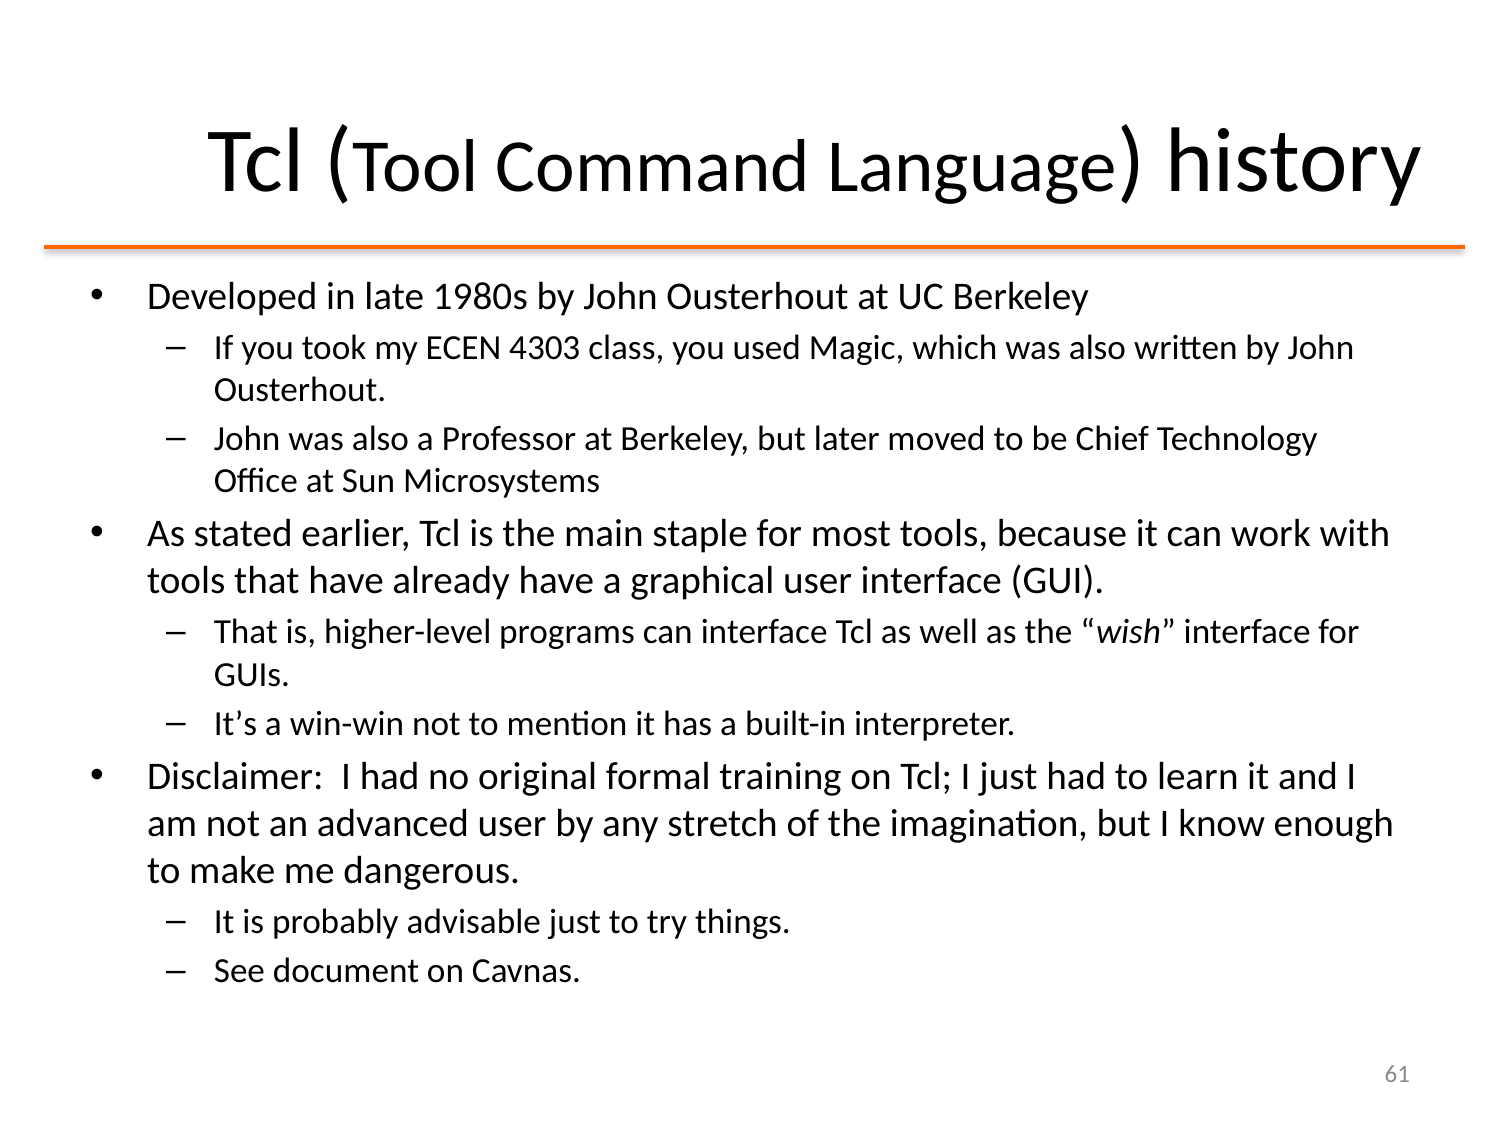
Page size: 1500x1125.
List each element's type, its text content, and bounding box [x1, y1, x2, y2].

slide_number 61 [1074, 1042, 1425, 1103]
list Developed in late 1980s by John Ousterhout at UC Berkeley If you took my ECEN 4303 class, you used Magic, which was also written by John Ousterhout. John was also a Professor at Berkeley, but later moved to be Chief Technology Office at Sun Microsystems As stated earlier, Tcl is the main staple for most tools, because it can work with tools that have already have a graphical user interface (GUI). That is, higher-level programs can interface Tcl as well as the “wish” interface for GUIs. It’s a win-win not to mention it has a built-in interpreter. Disclaimer: I had no original formal training on Tcl; I just had to learn it and I am not an advanced user by any stretch of the imagination, but I know enough to make me dangerous. It is probably advisable just to try things. See document on Cavnas. [75, 262, 1425, 1005]
title Tcl (Tool Command Language) history [162, 35, 1468, 275]
